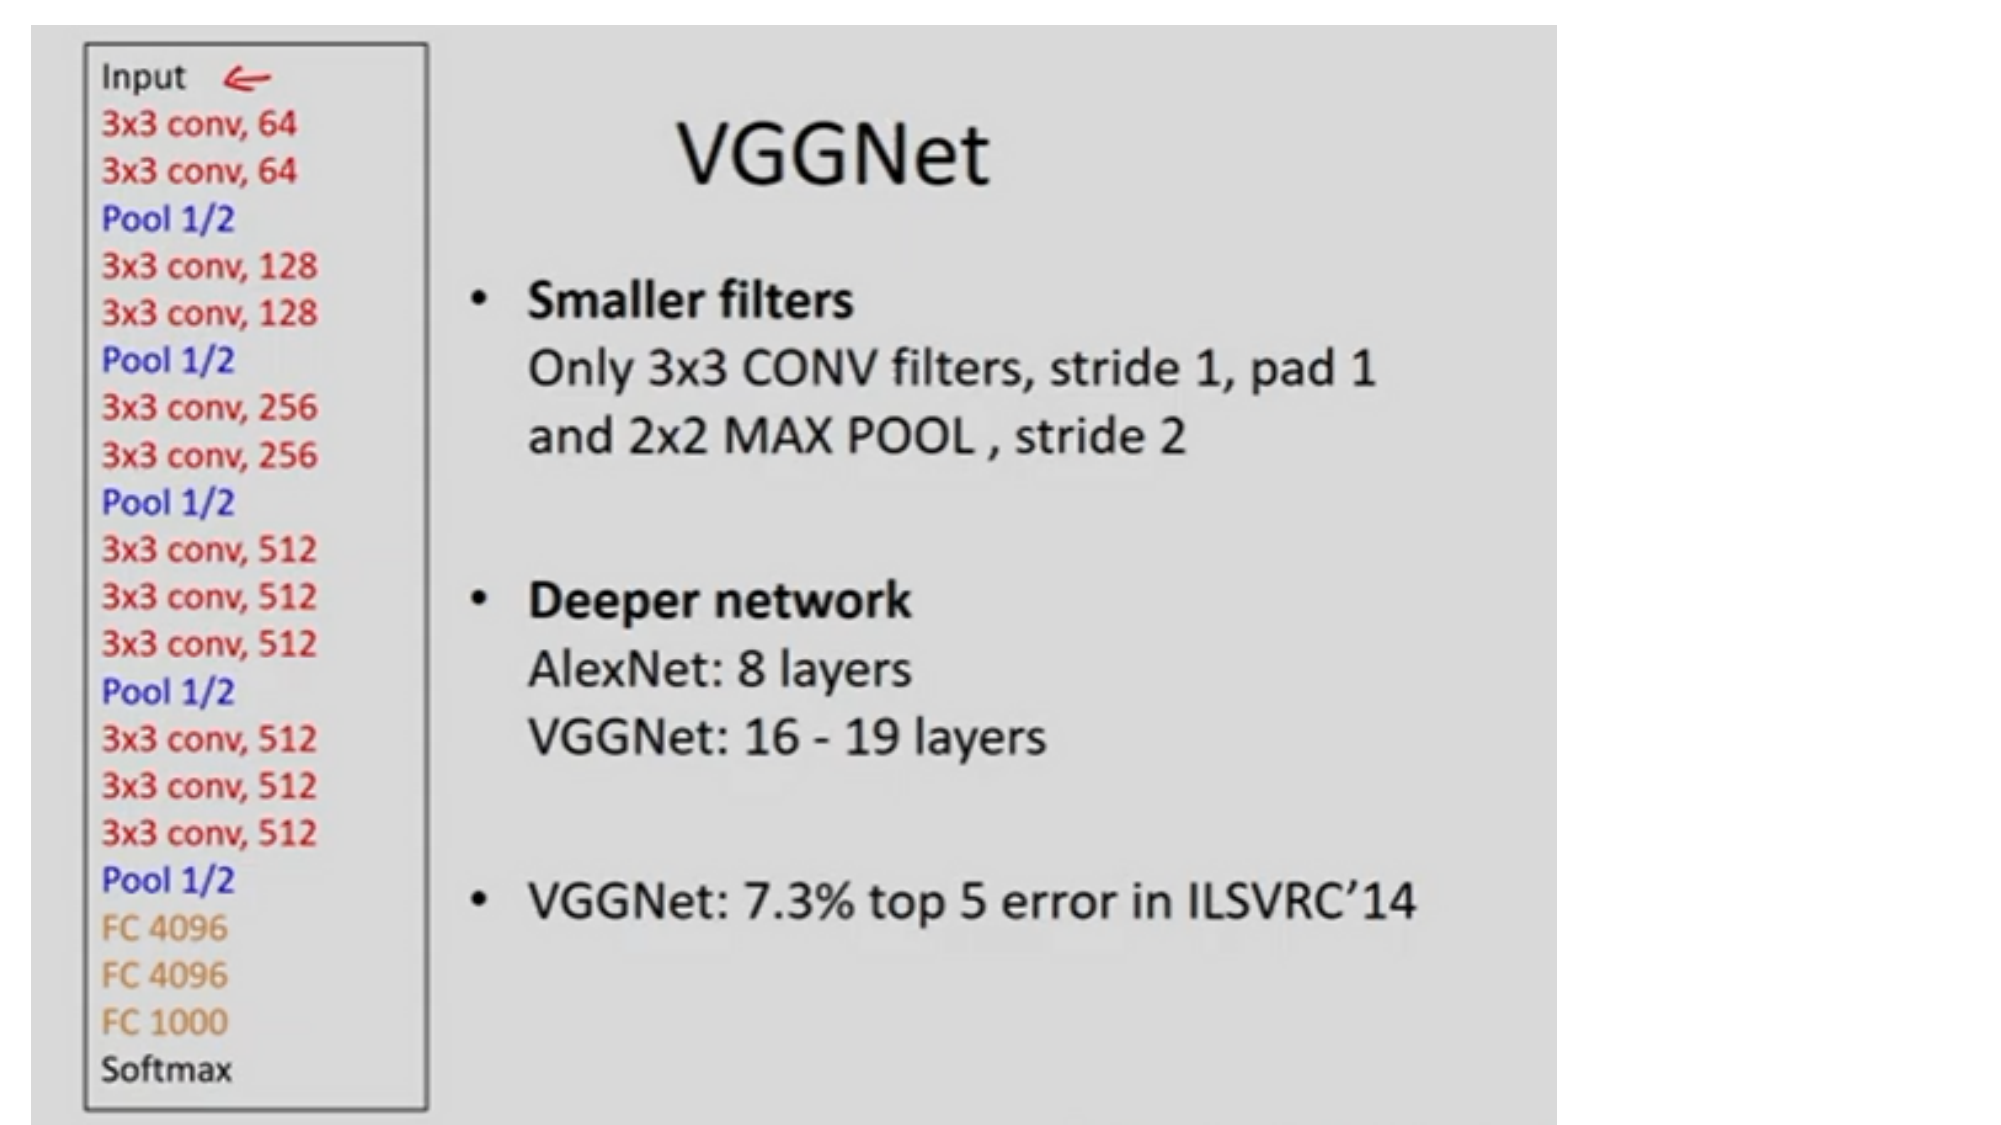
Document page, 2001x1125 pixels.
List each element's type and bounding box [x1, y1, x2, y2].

picture [31, 25, 1558, 1125]
